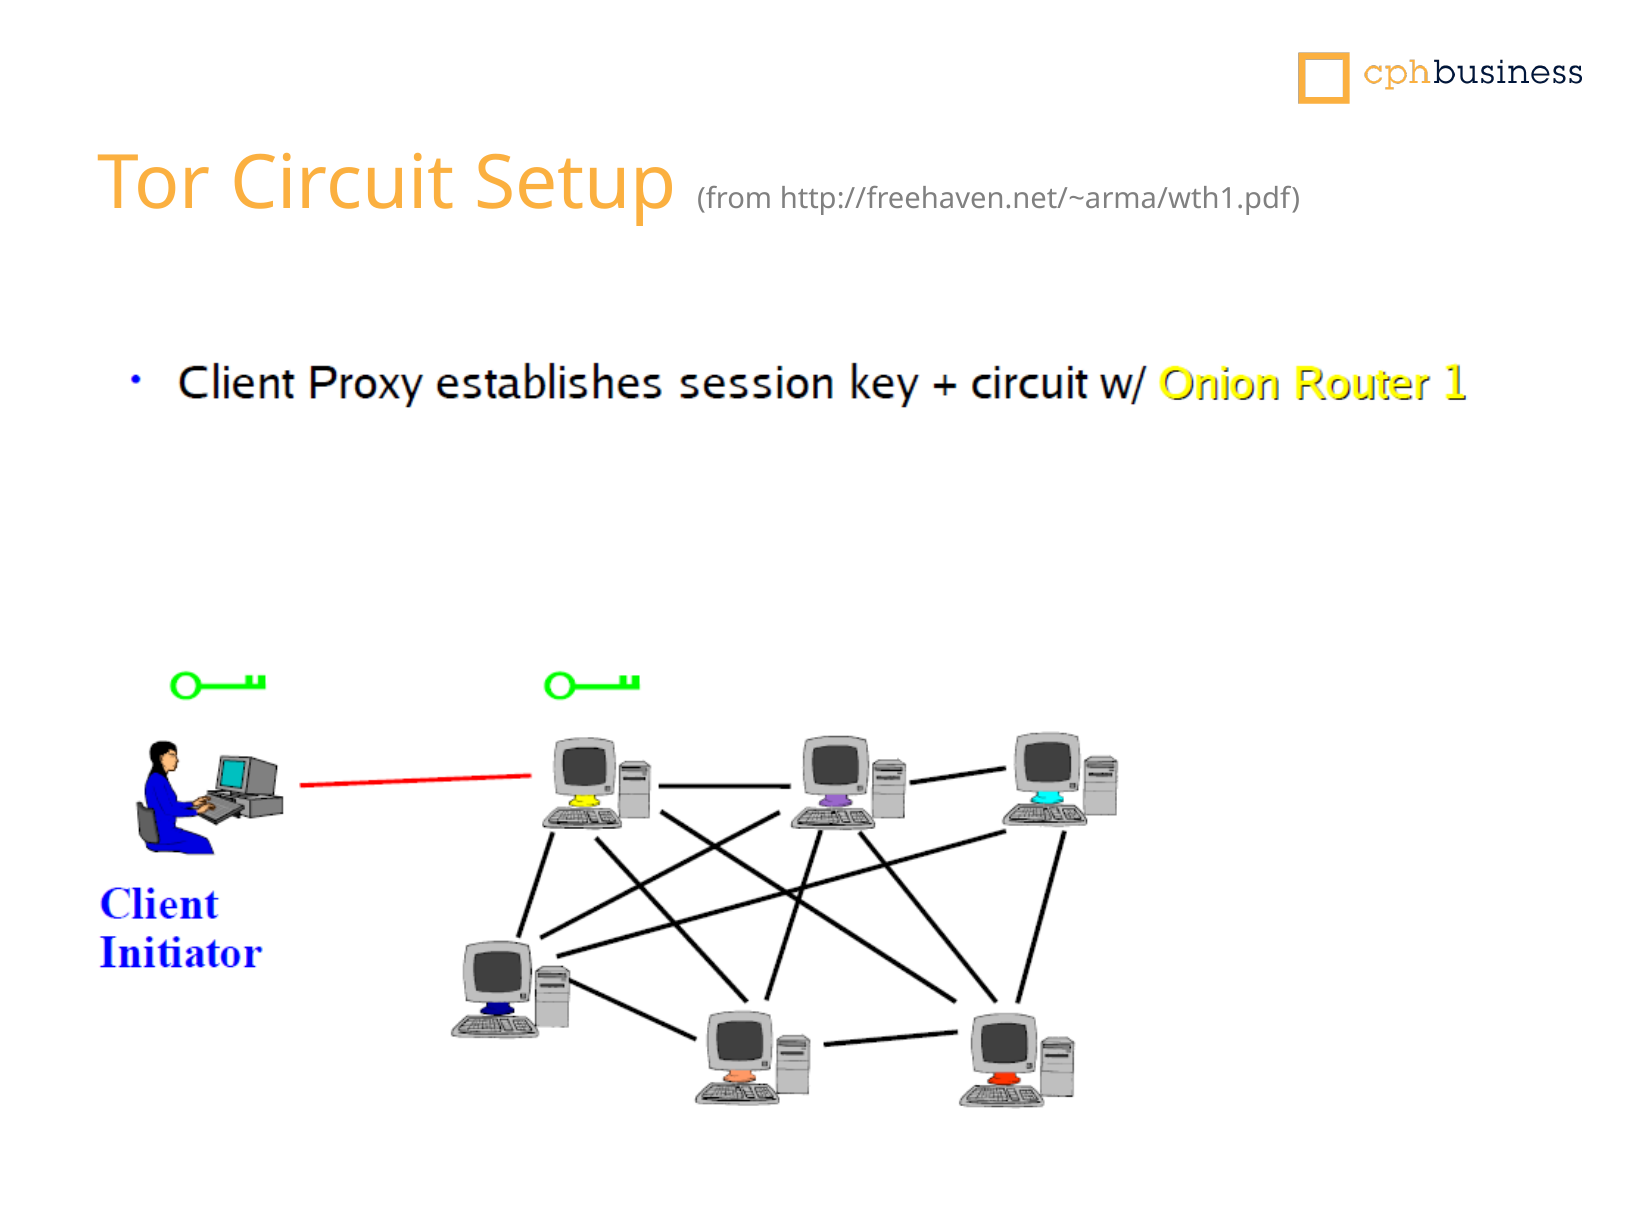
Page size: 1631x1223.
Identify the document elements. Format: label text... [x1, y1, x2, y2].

picture [1247, 1, 1631, 155]
picture [86, 347, 1491, 1134]
title Tor Circuit Setup (from http://freehaven.net/~arma/wth1.pdf) [81, 125, 1549, 330]
